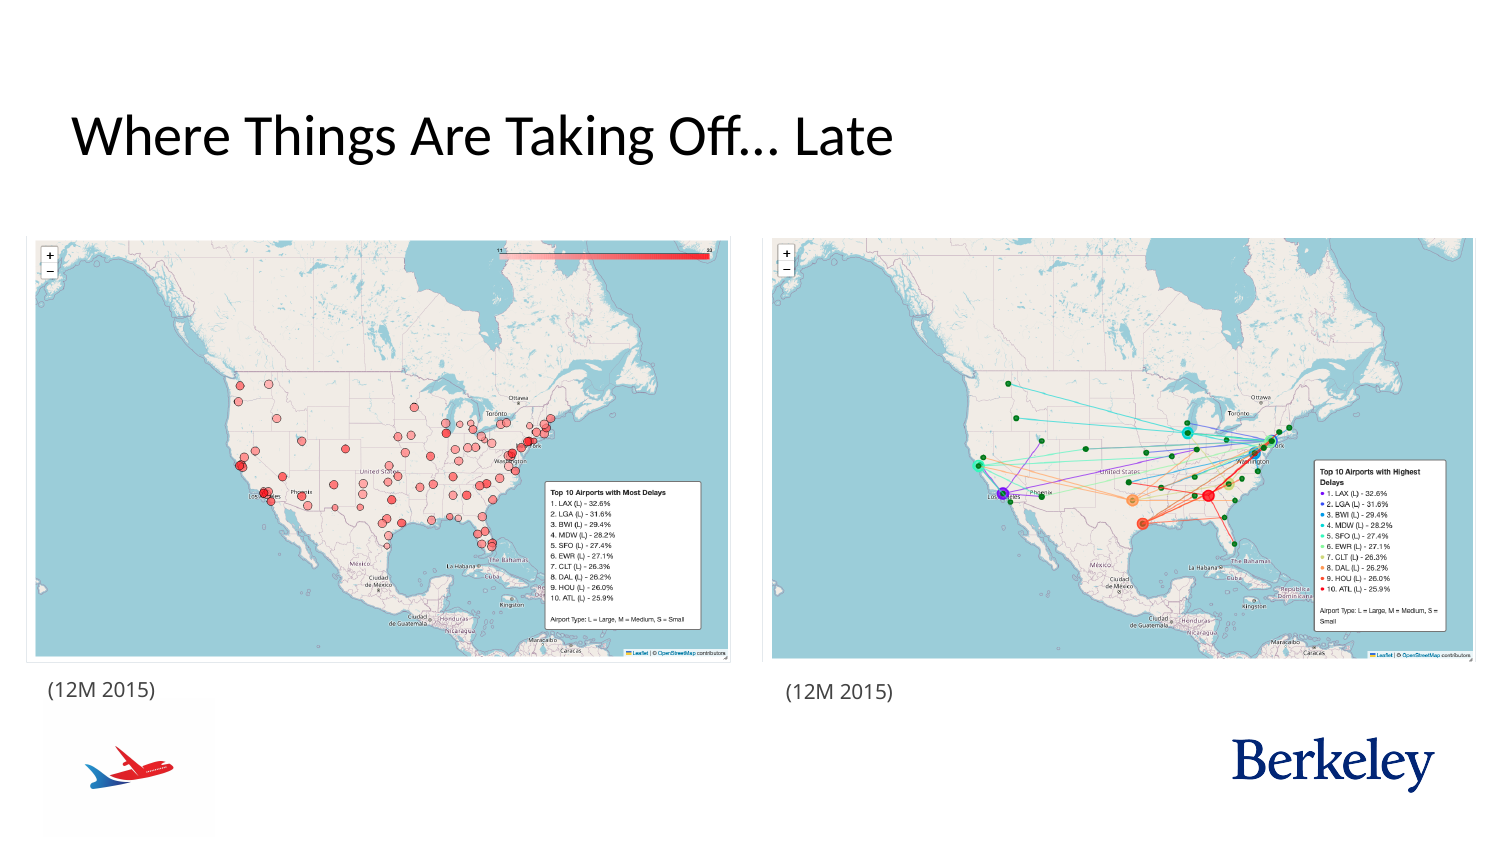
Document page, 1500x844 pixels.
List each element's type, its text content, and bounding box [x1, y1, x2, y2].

text_box Where Things Are Taking Off... Late [56, 47, 1412, 157]
text_box (12M 2015) [32, 671, 205, 707]
text_box (12M 2015) [770, 669, 943, 709]
picture [760, 238, 1477, 663]
picture [42, 698, 216, 837]
picture [21, 236, 735, 664]
picture [1232, 737, 1435, 793]
